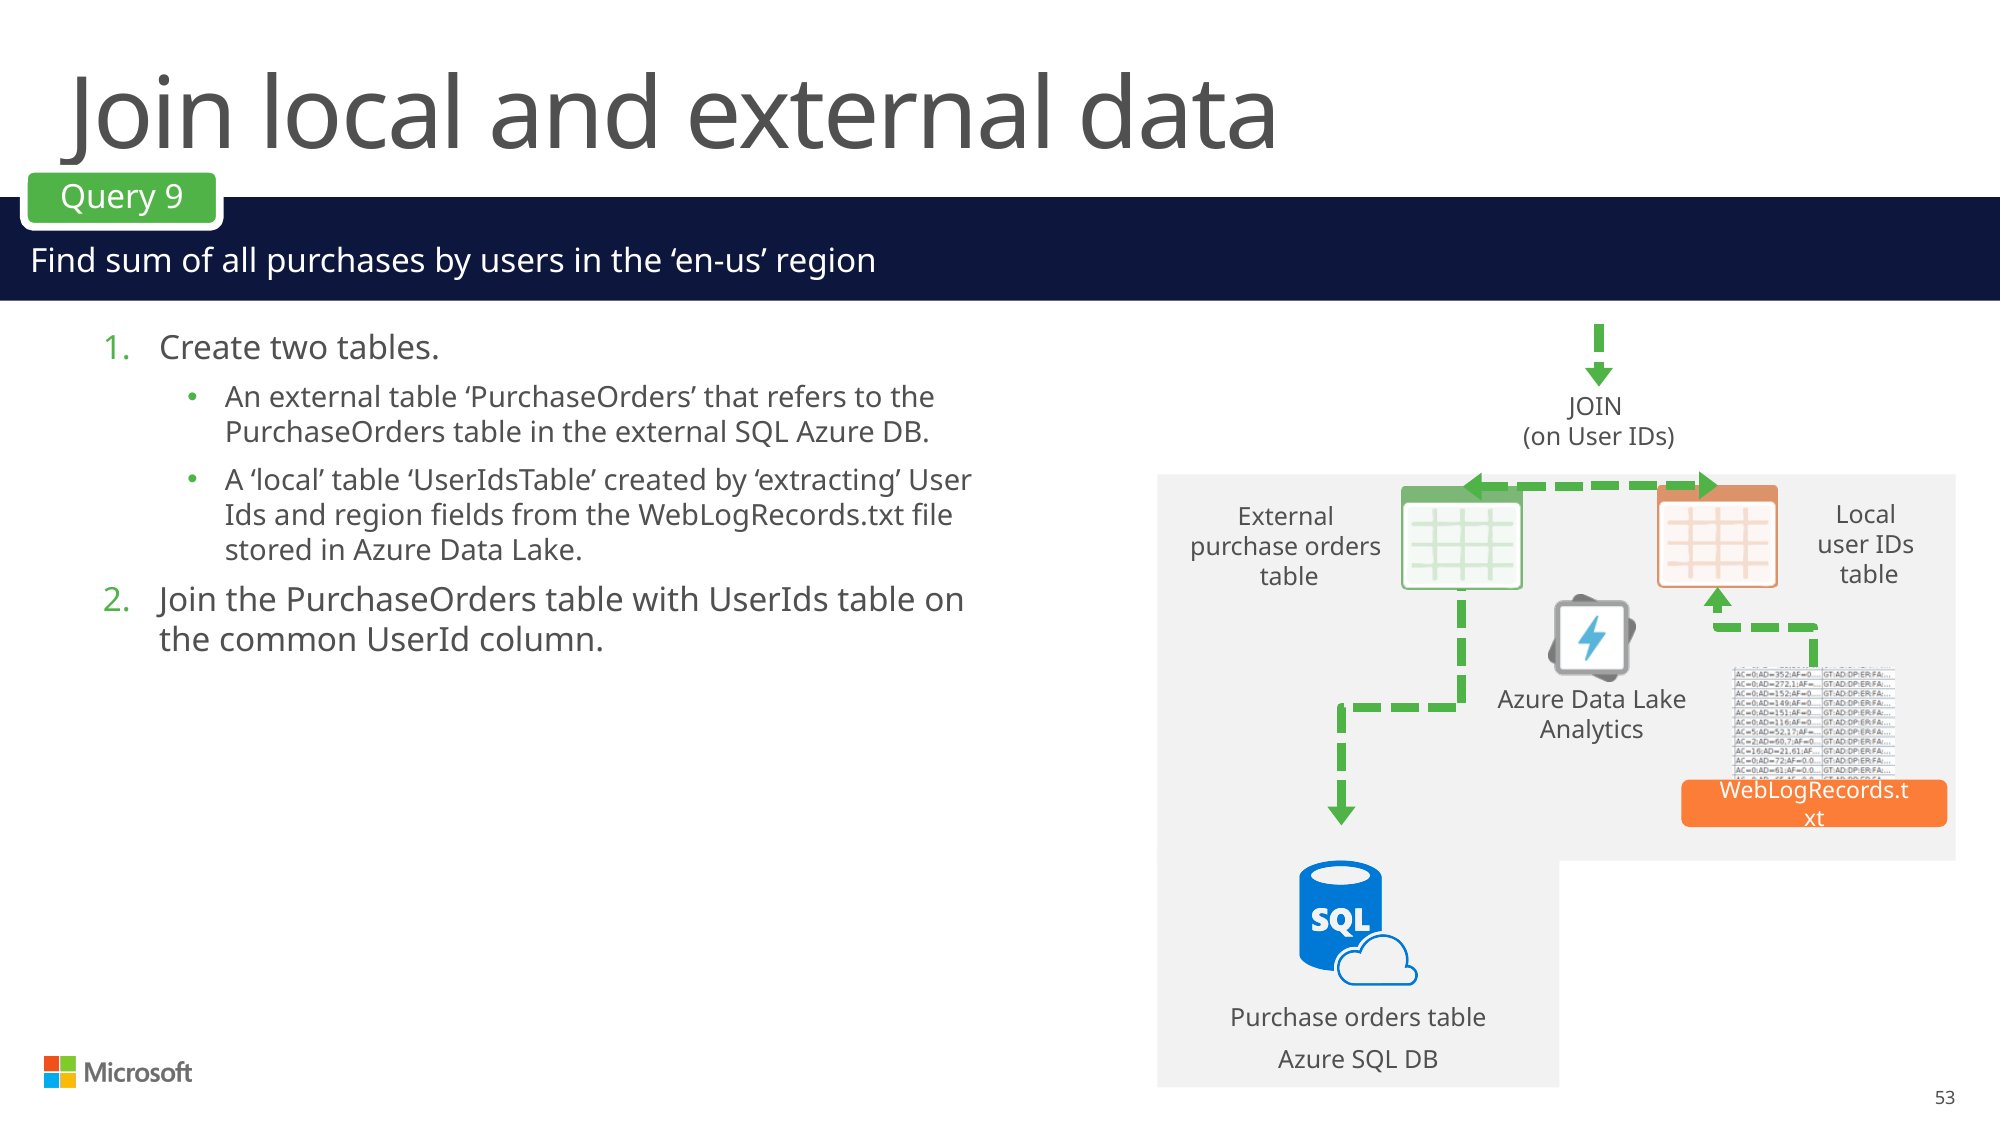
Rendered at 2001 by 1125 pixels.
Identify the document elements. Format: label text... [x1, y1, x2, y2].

picture [1548, 594, 1636, 682]
title Join local and external data [44, 47, 1956, 168]
text_box Create two tables. An external table ‘PurchaseOrders’ that refers to the PurchaseOrders table in the external SQL Azure DB. A ‘local’ table ‘UserIdsTable’ created by ‘extracting’ User Ids and region fields from the WebLogRecords.txt file stored in Azure Data Lake. Join the PurchaseOrders table with UserIds table on the common UserId column. [31, 311, 1010, 1043]
text_box External purchase orders table [1190, 500, 1389, 591]
picture [1295, 860, 1421, 986]
text_box JOIN (on User IDs) [1592, 390, 1676, 451]
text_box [1681, 667, 1948, 828]
picture [1657, 485, 1778, 588]
picture [44, 1056, 192, 1088]
text_box JOIN (on User IDs) [1523, 390, 1589, 451]
text_box Azure Data Lake Analytics [1520, 683, 1681, 744]
slide_number 53 [1864, 1087, 1956, 1110]
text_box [1725, 579, 1807, 667]
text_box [0, 168, 2000, 301]
picture [1400, 486, 1523, 590]
text_box Purchase orders table Azure SQL DB [1157, 861, 1560, 1088]
text_box Local user IDs table [1802, 498, 1937, 589]
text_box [1283, 647, 1520, 768]
text_box [1157, 474, 1956, 861]
